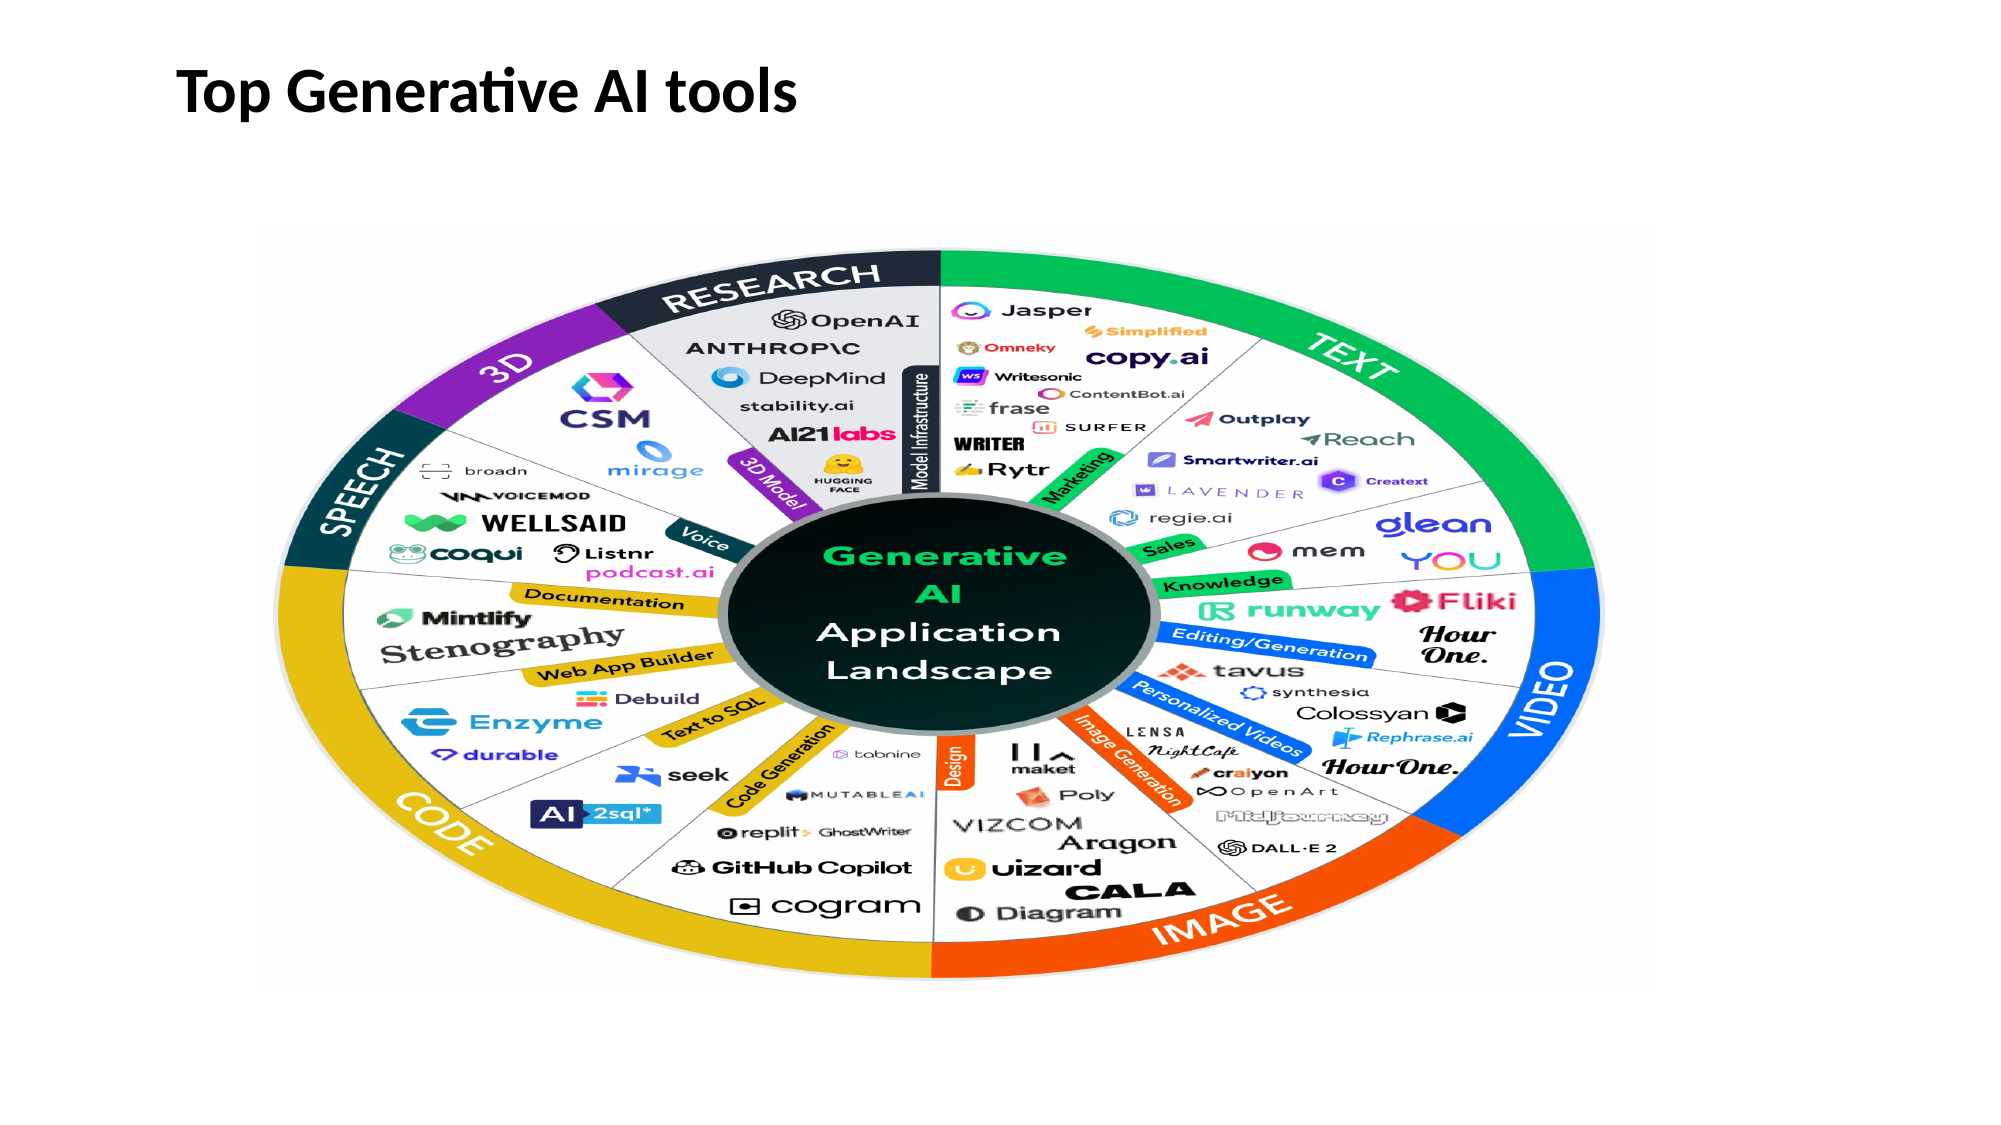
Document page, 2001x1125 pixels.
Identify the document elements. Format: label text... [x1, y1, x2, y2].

text_box Top Generative AI tools [161, 33, 1912, 188]
picture [256, 221, 1653, 997]
